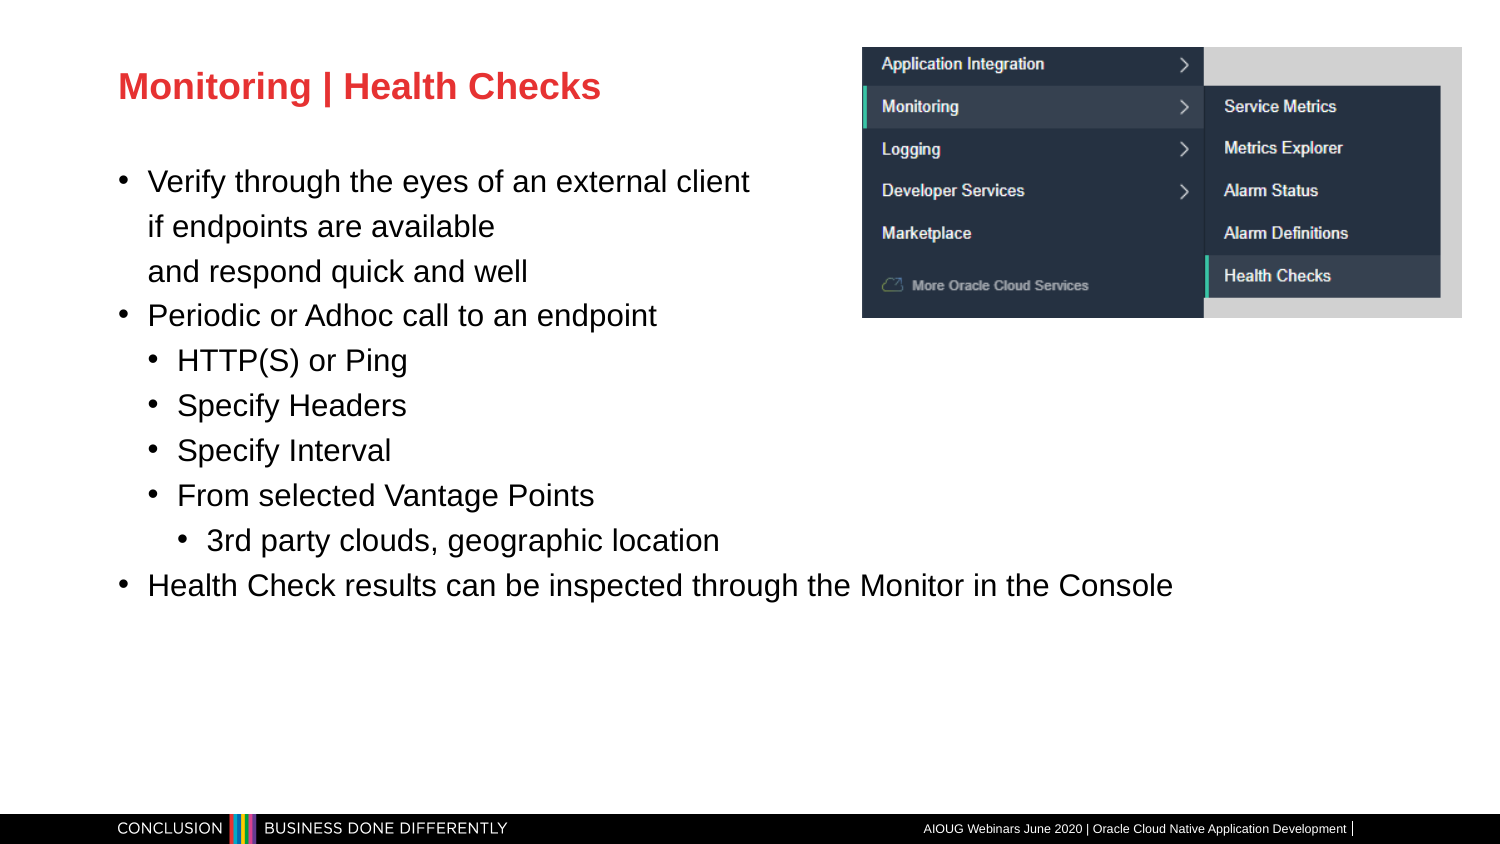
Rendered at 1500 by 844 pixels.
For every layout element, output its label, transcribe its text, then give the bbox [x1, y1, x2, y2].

list Verify through the eyes of an external client if endpoints are available and respond quick and well Periodic or Adhoc call to an endpoint HTTP(S) or Ping Specify Headers Specify Interval From selected Vantage Points 3rd party clouds, geographic location Health Check results can be inspected through the Monitor in the Console [118, 153, 1205, 774]
picture [0, 814, 236, 844]
footer AIOUG Webinars June 2020 | Oracle Cloud Native Application Development [814, 820, 1347, 839]
picture [239, 814, 1500, 844]
title Monitoring | Health Checks [118, 47, 862, 130]
picture [862, 47, 1462, 318]
